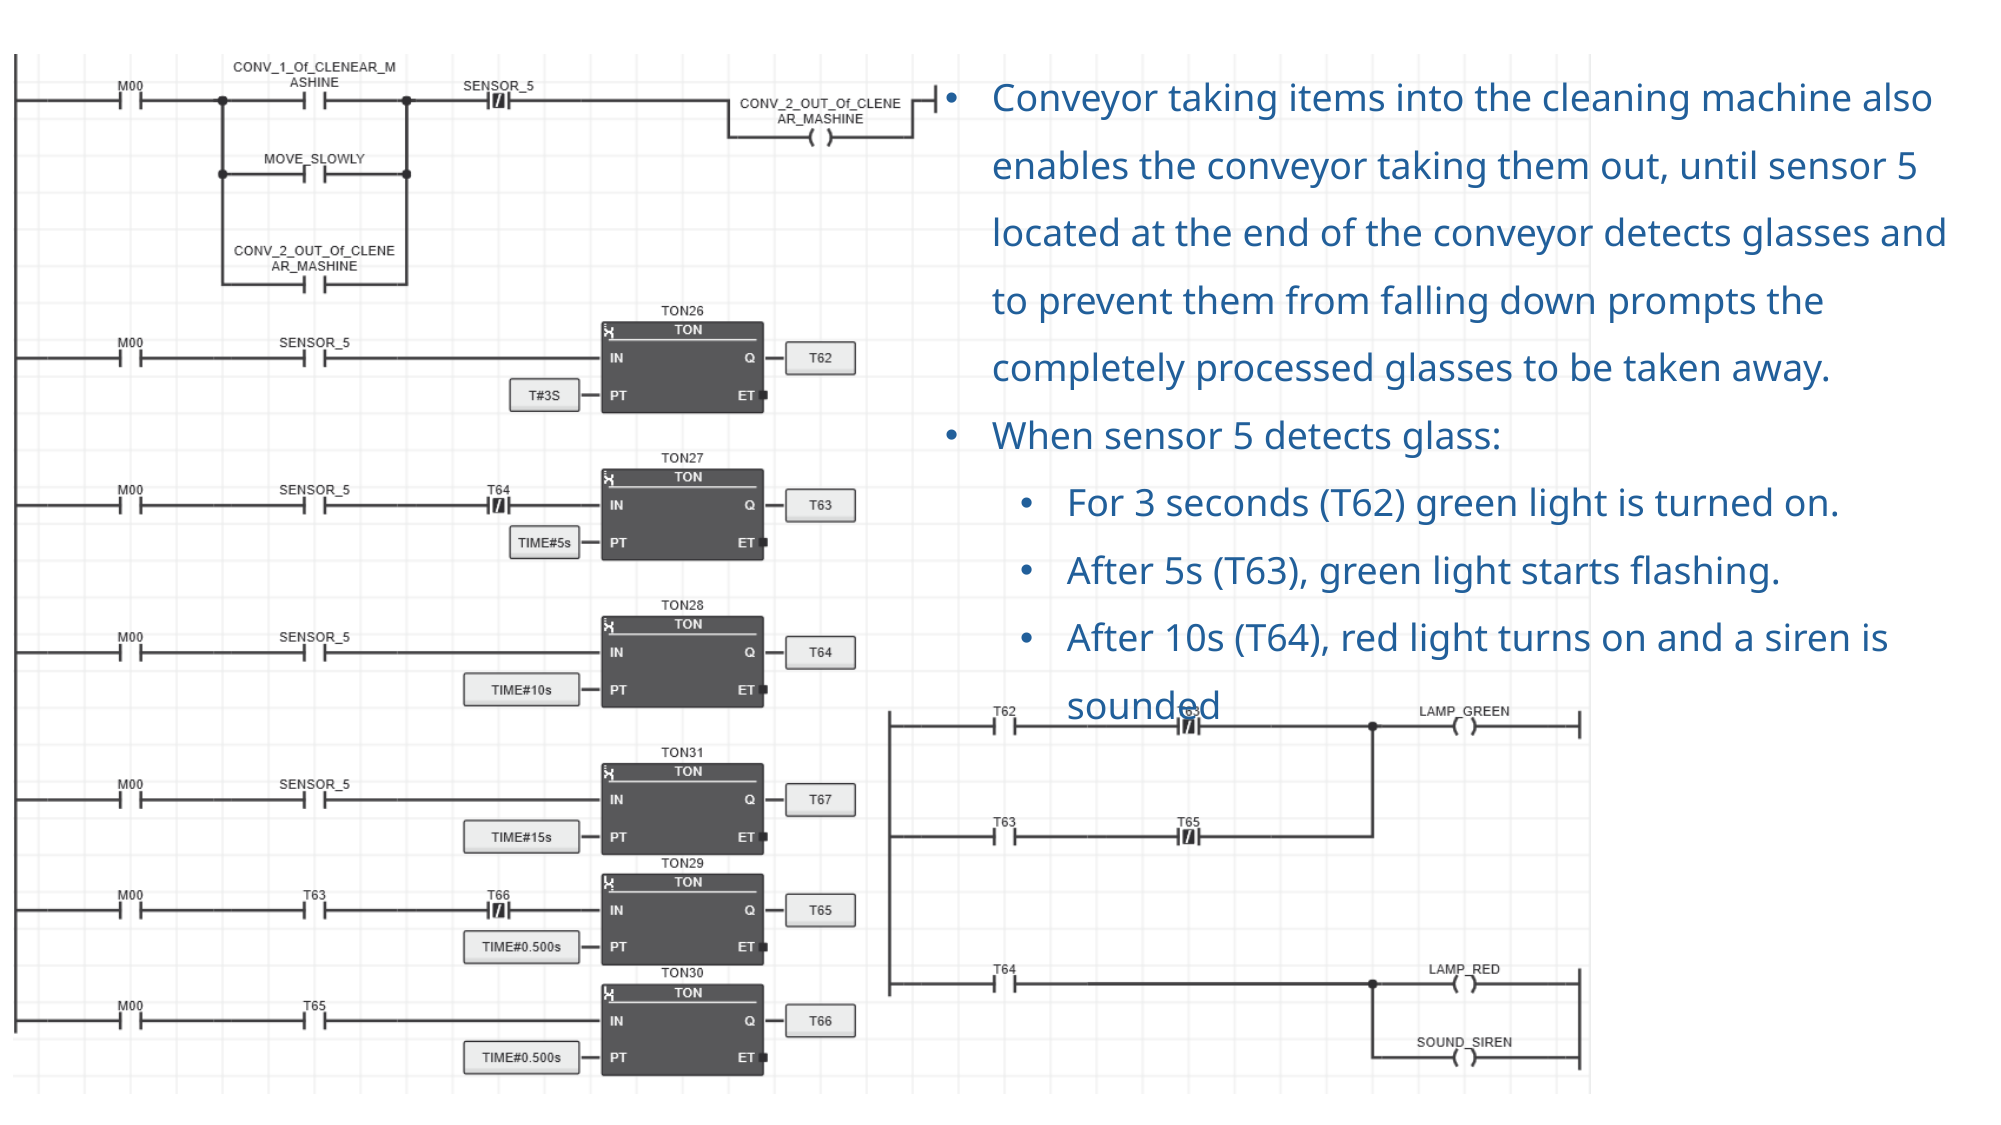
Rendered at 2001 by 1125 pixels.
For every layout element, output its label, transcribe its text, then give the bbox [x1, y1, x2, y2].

text_box Conveyor taking items into the cleaning machine also enables the conveyor taking them out, until sensor 5 located at the end of the conveyor detects glasses and to prevent them from falling down prompts the completely processed glasses to be taken away. When sensor 5 detects glass: For 3 seconds (T62) green light is turned on. After 5s (T63), green light starts flashing. After 10s (T64), red light turns on and a siren is sounded [930, 44, 1974, 735]
picture [13, 54, 1591, 1095]
